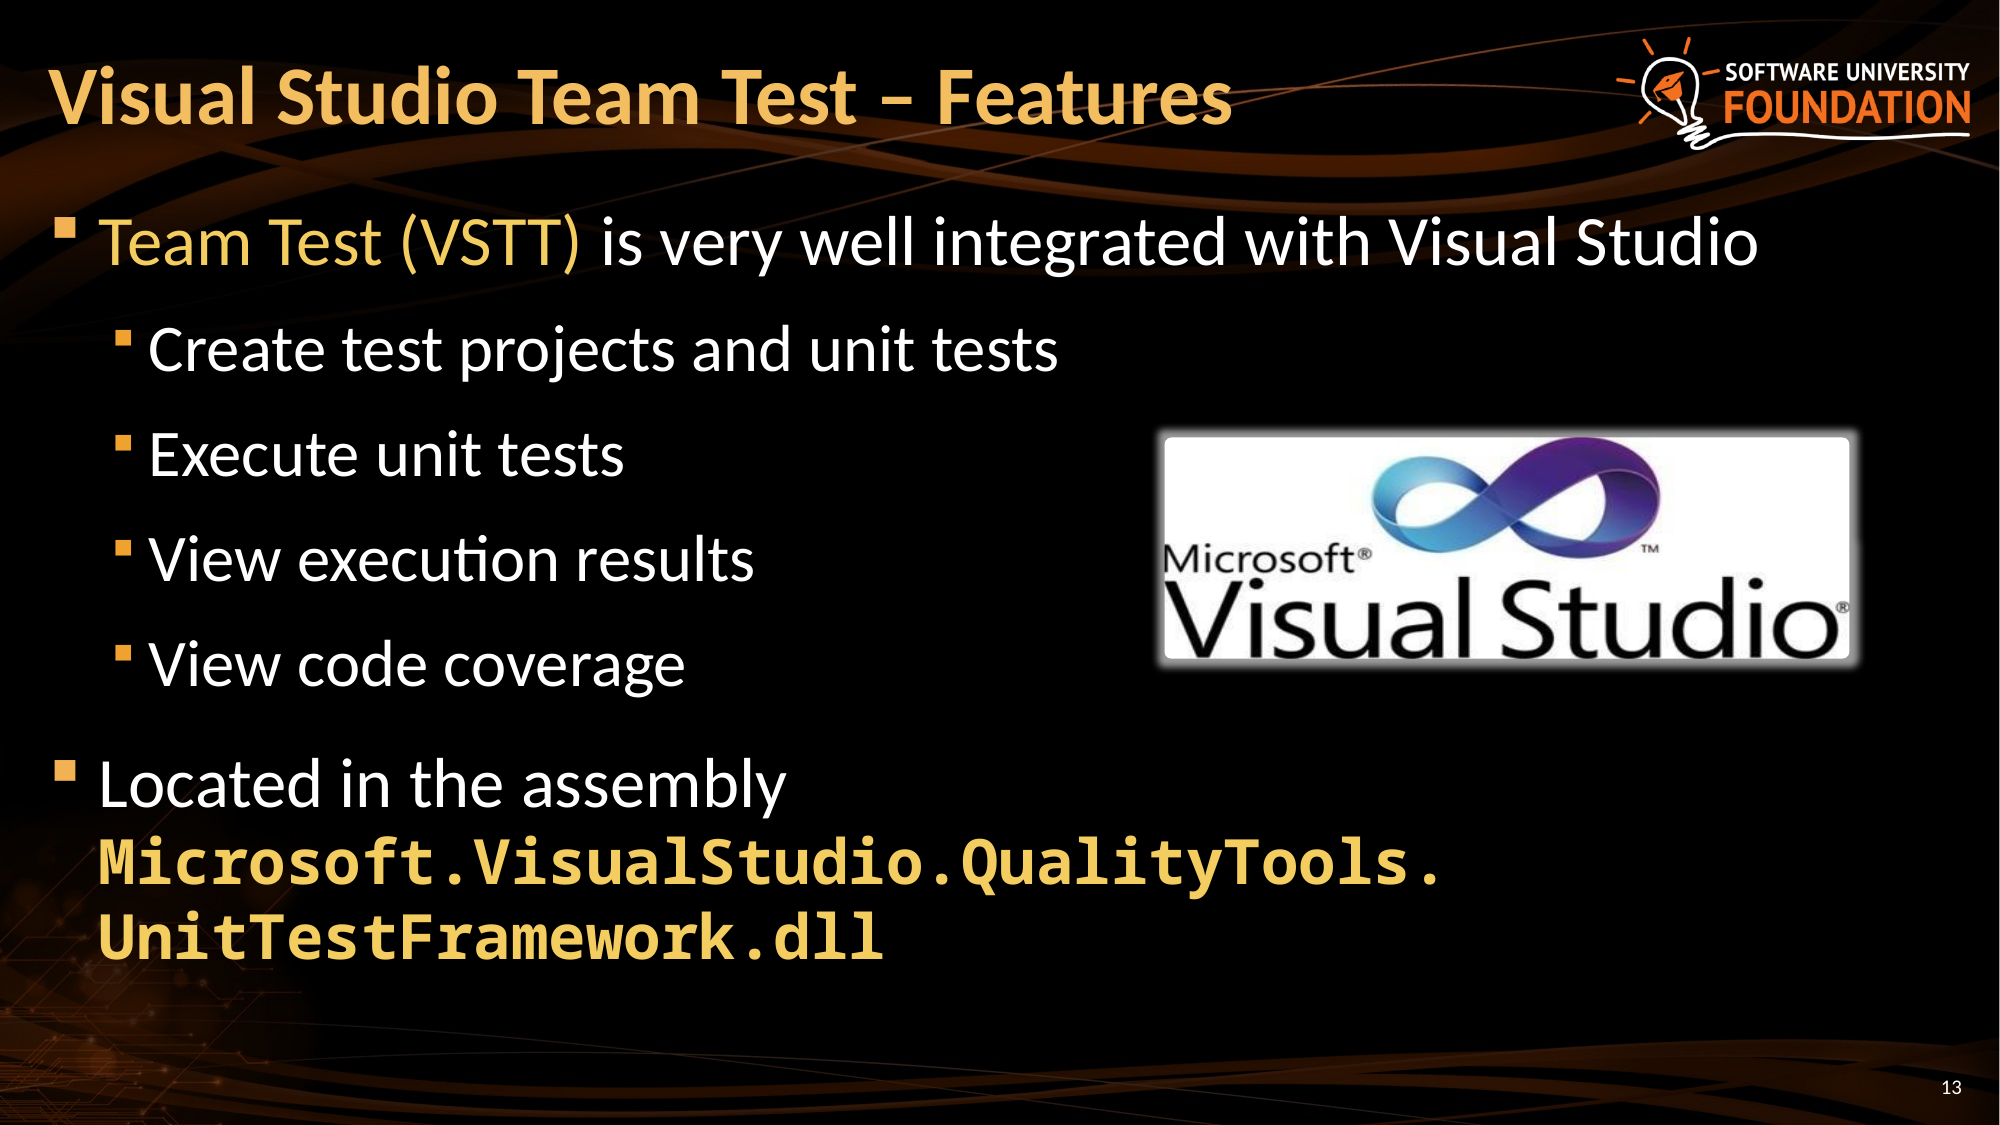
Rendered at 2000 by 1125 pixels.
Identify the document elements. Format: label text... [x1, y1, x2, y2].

picture [0, 0, 2000, 1125]
list Team Test (VSTT) is very well integrated with Visual Studio Create test projects and unit tests Execute unit tests View execution results View code coverage Located in the assembly Microsoft.VisualStudio.QualityTools. UnitTestFramework.dll [31, 188, 1968, 1103]
title Visual Studio Team Test – Features [30, 6, 1602, 189]
